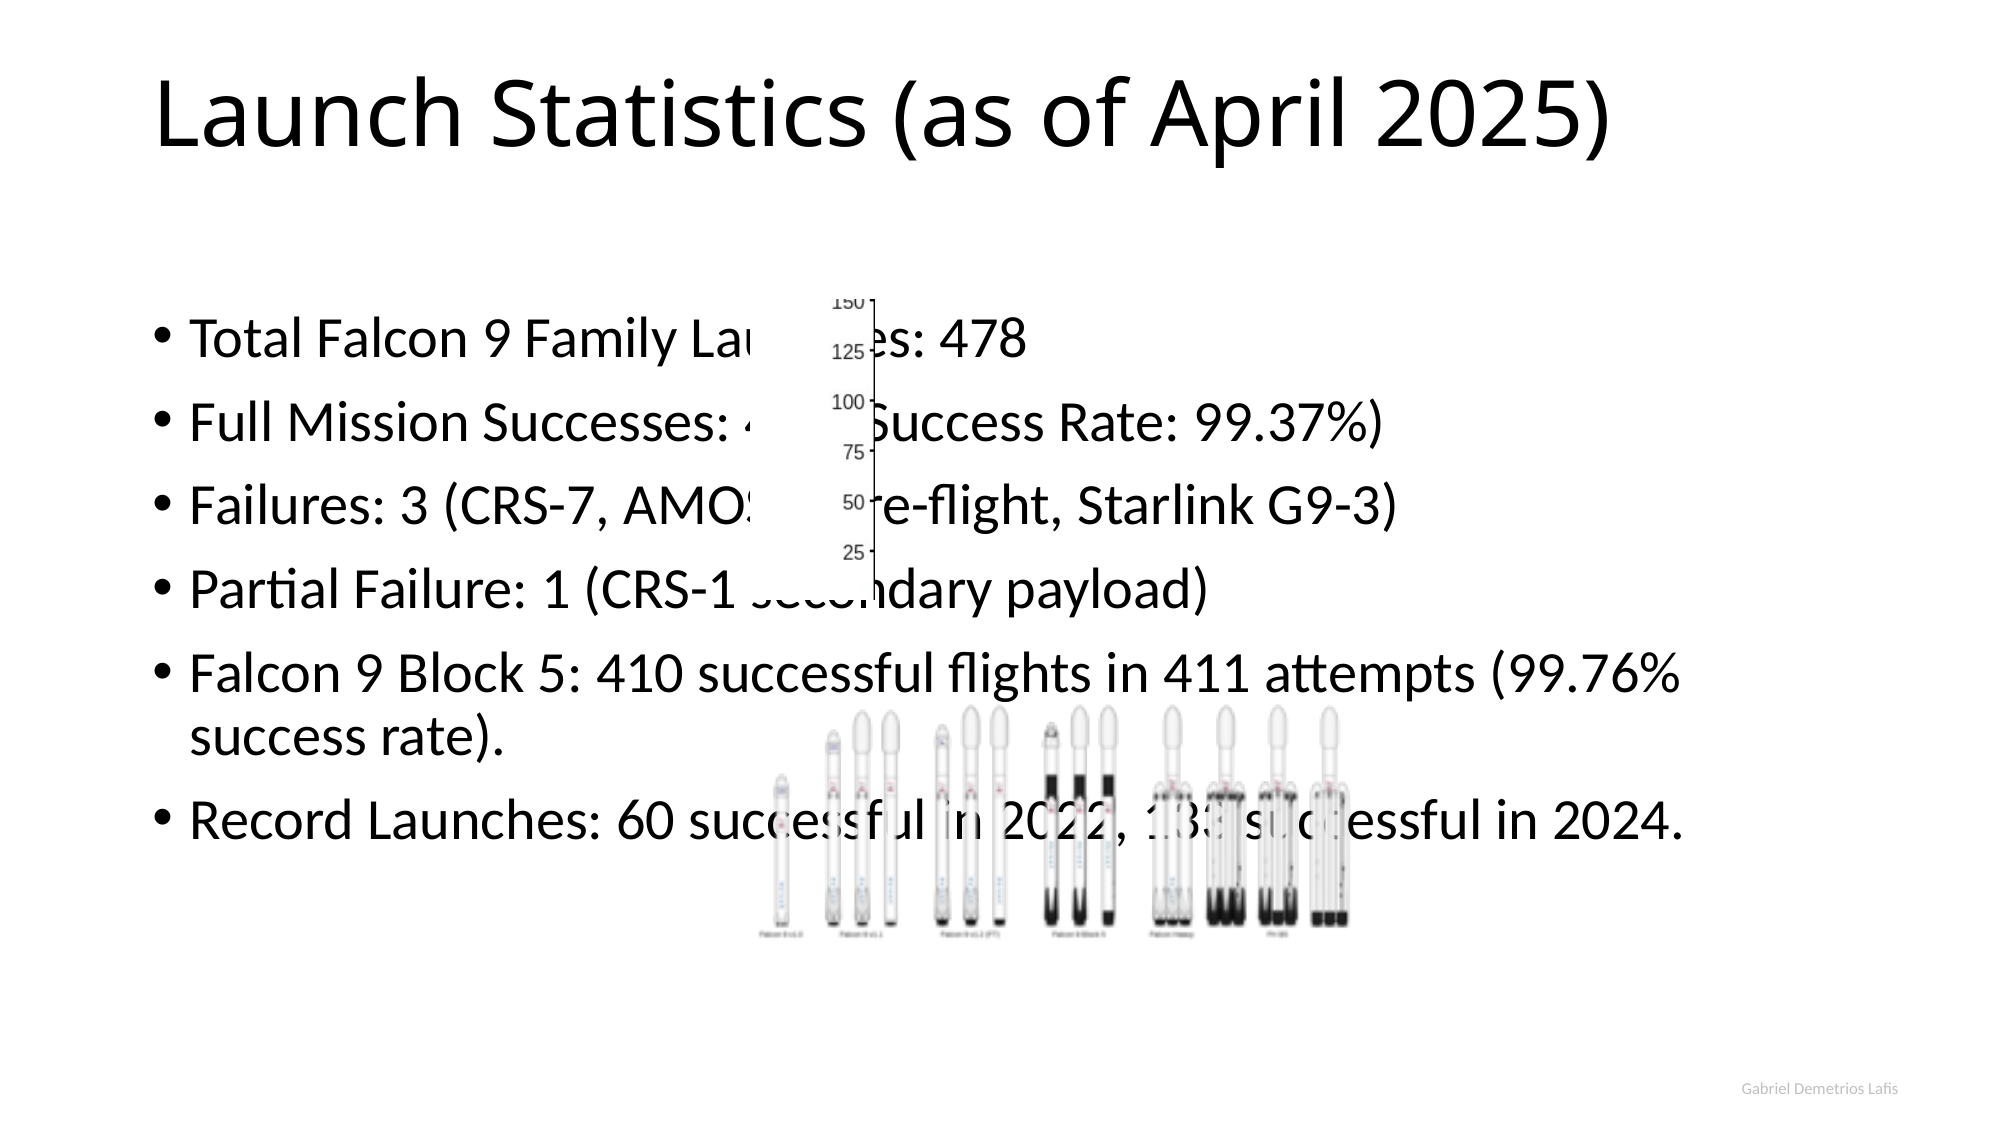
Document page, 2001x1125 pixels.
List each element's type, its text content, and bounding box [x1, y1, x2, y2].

picture [749, 674, 1365, 975]
list Total Falcon 9 Family Launches: 478 Full Mission Successes: 475 (Success Rate: 99.37%) Failures: 3 (CRS-7, AMOS-6 pre-flight, Starlink G9-3) Partial Failure: 1 (CRS-1 secondary payload) Falcon 9 Block 5: 410 successful flights in 411 attempts (99.76% success rate). Record Launches: 60 successful in 2022, 133 successful in 2024. [137, 299, 1863, 1014]
text_box Gabriel Demetrios Lafis [1741, 1077, 1899, 1098]
title Launch Statistics (as of April 2025) [137, 59, 1863, 278]
picture [749, 299, 875, 600]
